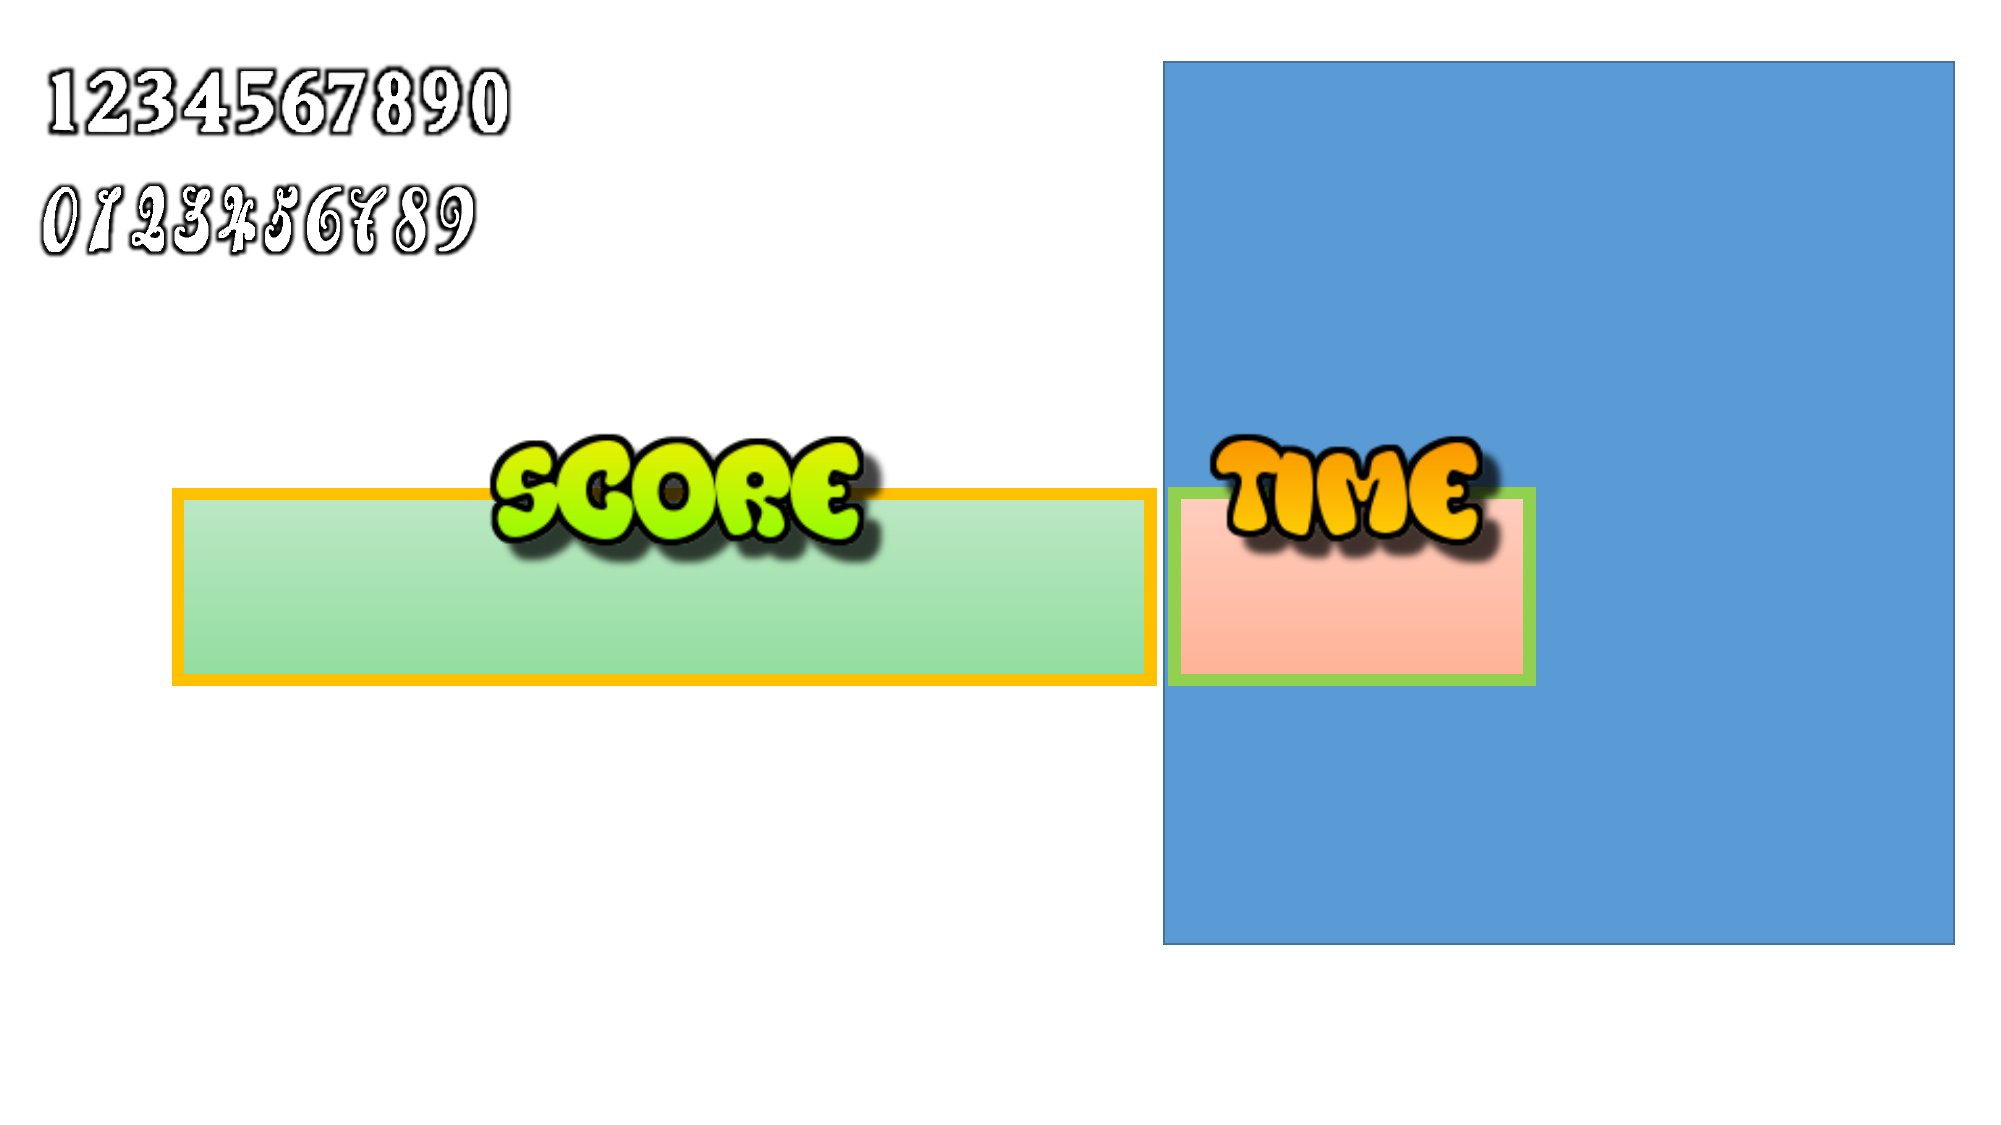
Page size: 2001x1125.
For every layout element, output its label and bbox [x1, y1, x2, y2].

text_box [1163, 61, 1955, 945]
text_box [1174, 418, 1530, 680]
picture [41, 181, 475, 254]
text_box [178, 418, 1151, 680]
picture [41, 61, 513, 141]
